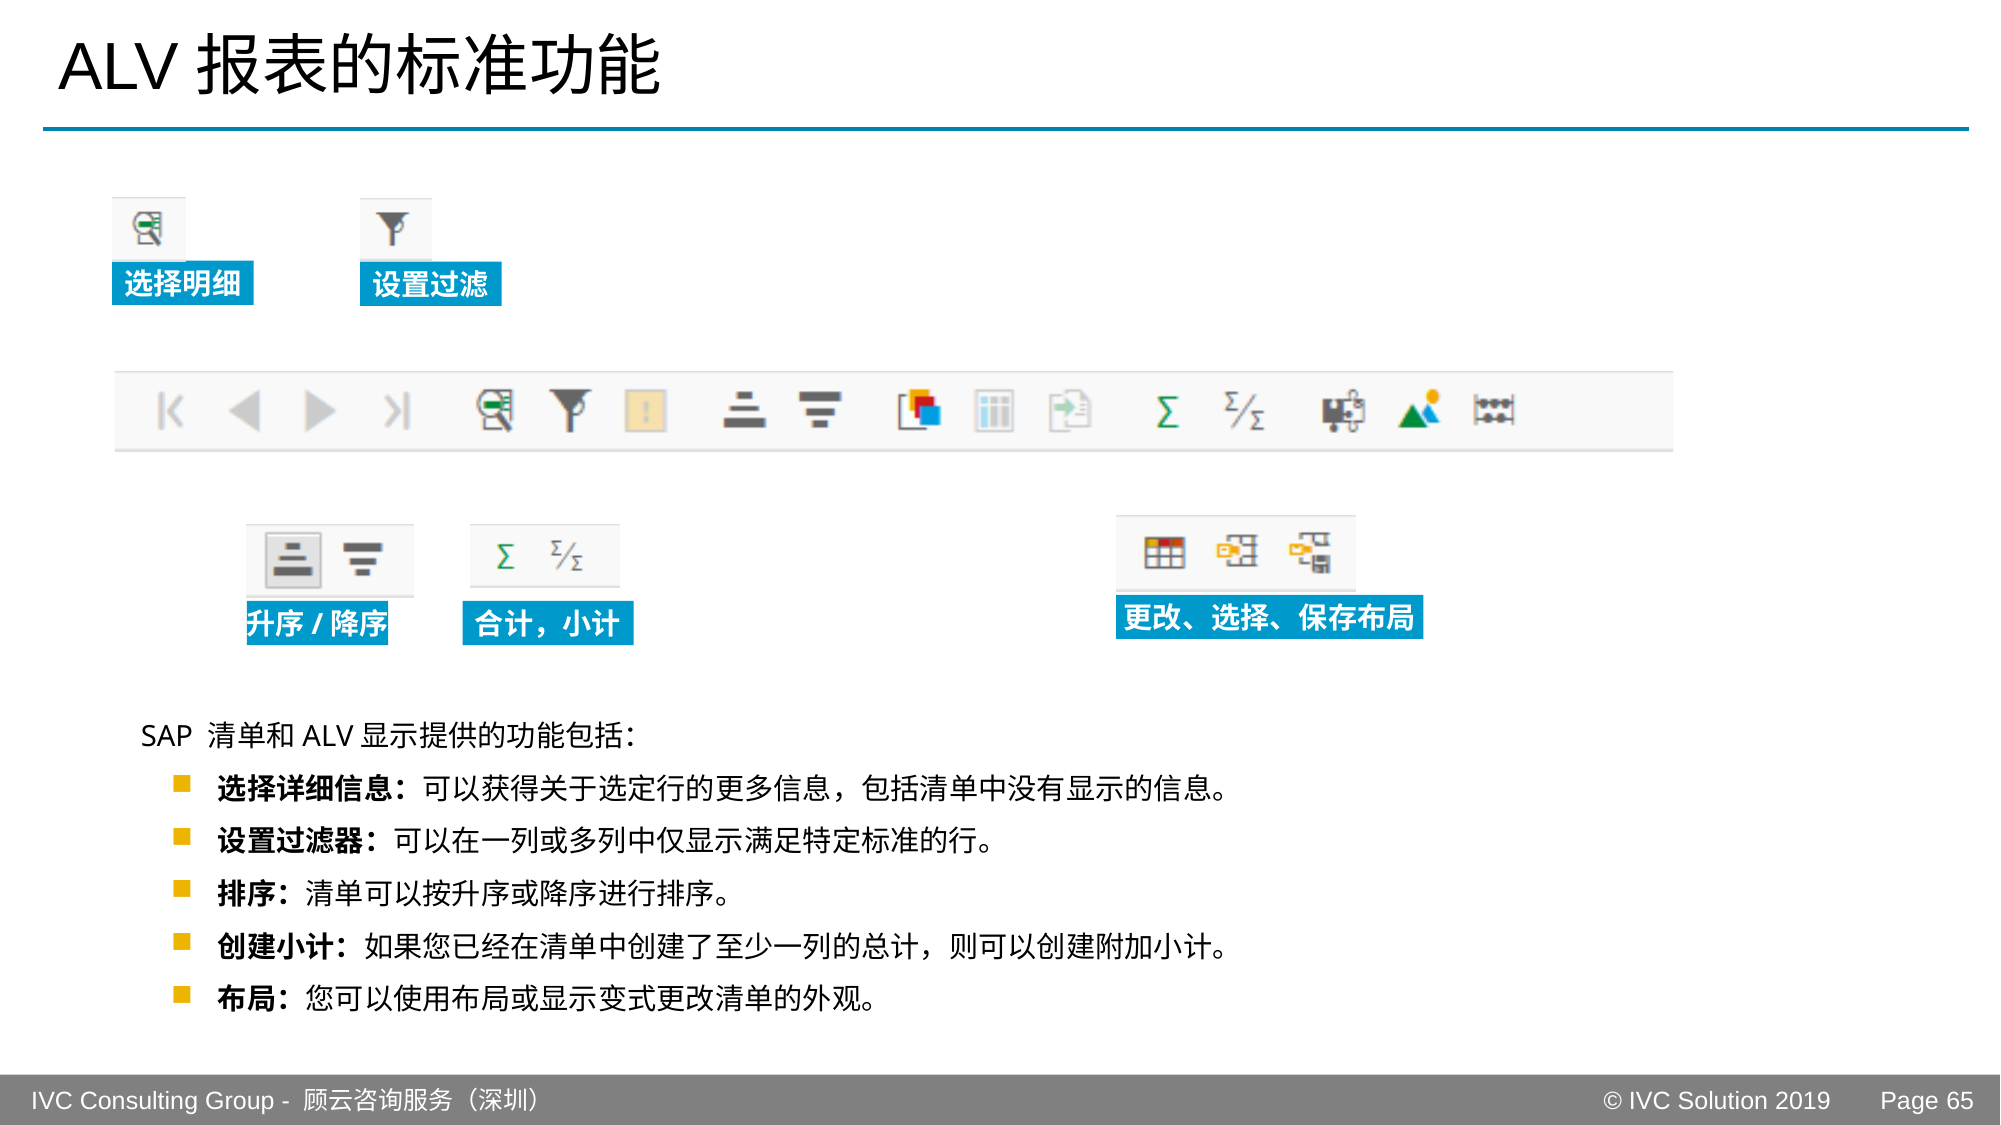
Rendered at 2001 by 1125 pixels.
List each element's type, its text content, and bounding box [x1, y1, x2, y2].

picture [1115, 514, 1356, 593]
text_box SAP 清单和ALV显示提供的功能包括： 选择详细信息：可以获得关于选定行的更多信息，包括清单中没有显示的信息。 设置过滤器：可以在一列或多列中仅显示满足特定标准的行。 排序：清单可以按升序或降序进行排序。 创建小计：如果您已经在清单中创建了至少一列的总计，则可以创建附加小计。 布局：您可以使用布局或显示变式更改清单的外观。 [125, 692, 1593, 1035]
text_box 更改、选择、保存布局 [1116, 594, 1424, 639]
text_box 升序/降序 [246, 604, 389, 646]
picture [470, 523, 621, 588]
picture [114, 371, 1674, 452]
picture [111, 197, 186, 261]
title ALV报表的标准功能 [43, 5, 1969, 121]
text_box 设置过滤 [360, 261, 502, 306]
text_box 合计，小计 [462, 600, 634, 646]
text_box 选择明细 [112, 260, 254, 305]
picture [359, 198, 432, 261]
picture [246, 523, 415, 599]
